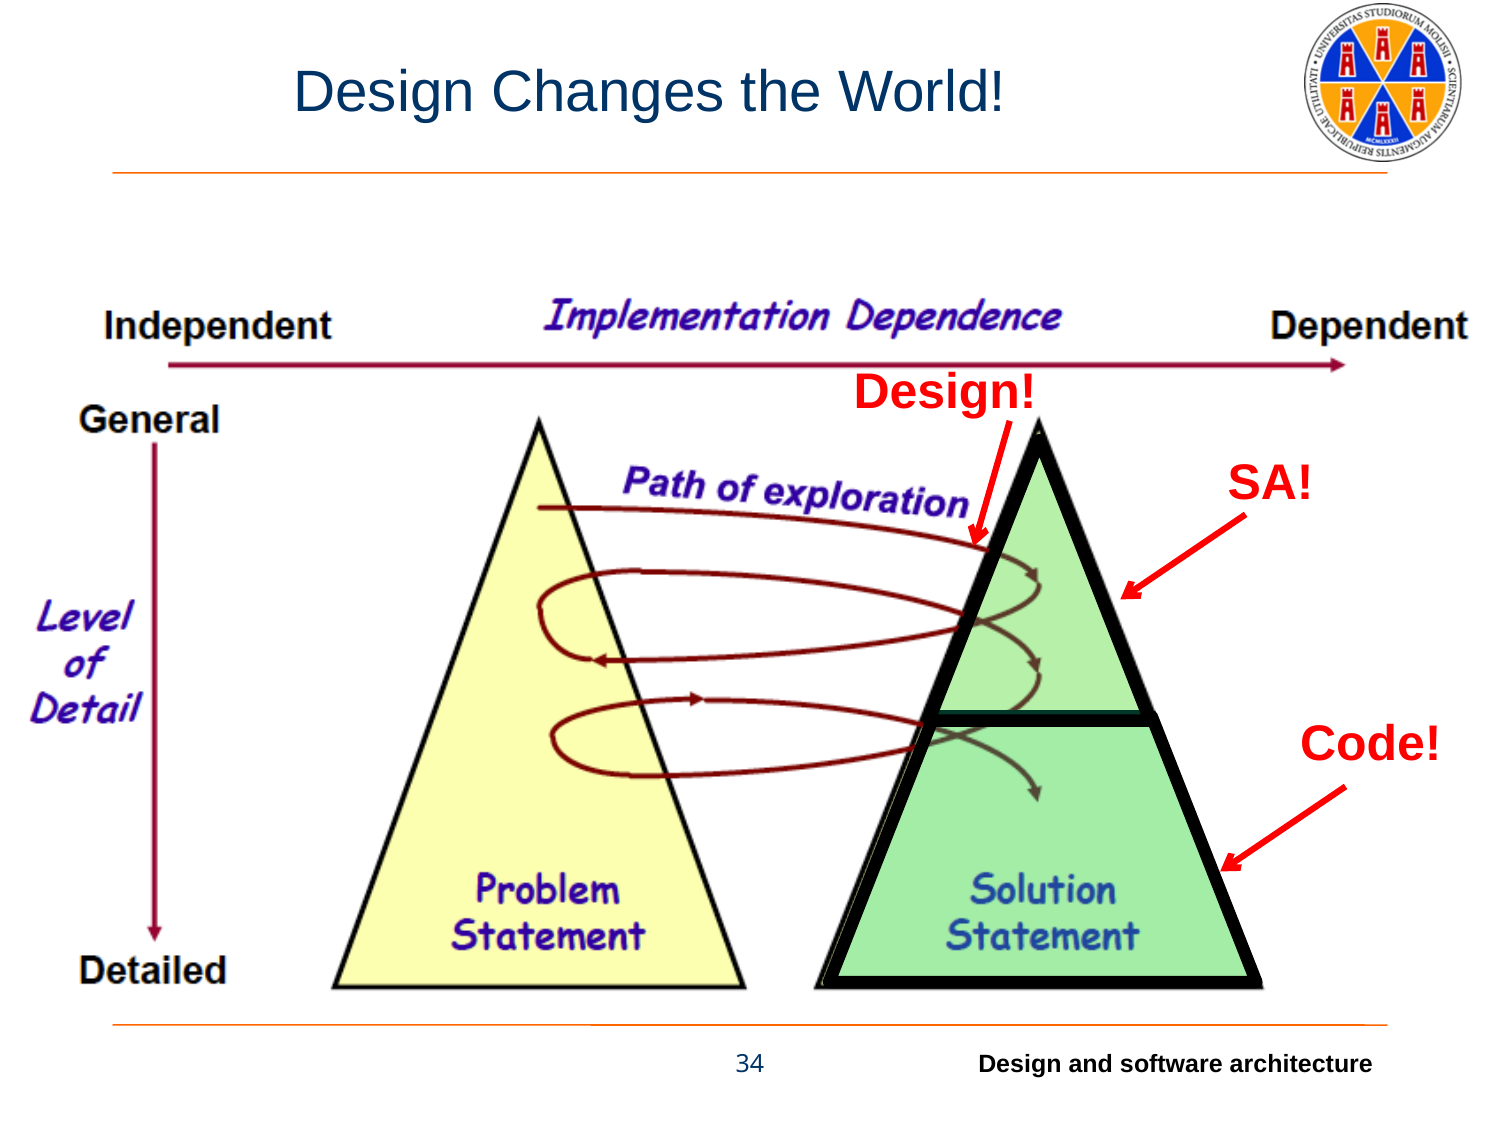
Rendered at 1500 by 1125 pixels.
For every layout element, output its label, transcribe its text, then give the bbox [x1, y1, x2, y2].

slide_number 34 [670, 1039, 830, 1078]
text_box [973, 420, 1010, 547]
picture [1269, 0, 1500, 166]
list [19, 221, 1475, 1021]
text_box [1119, 514, 1246, 600]
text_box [1219, 786, 1346, 872]
footer Design and software architecture [837, 1039, 1390, 1078]
title Design Changes the World! [278, 18, 1211, 157]
